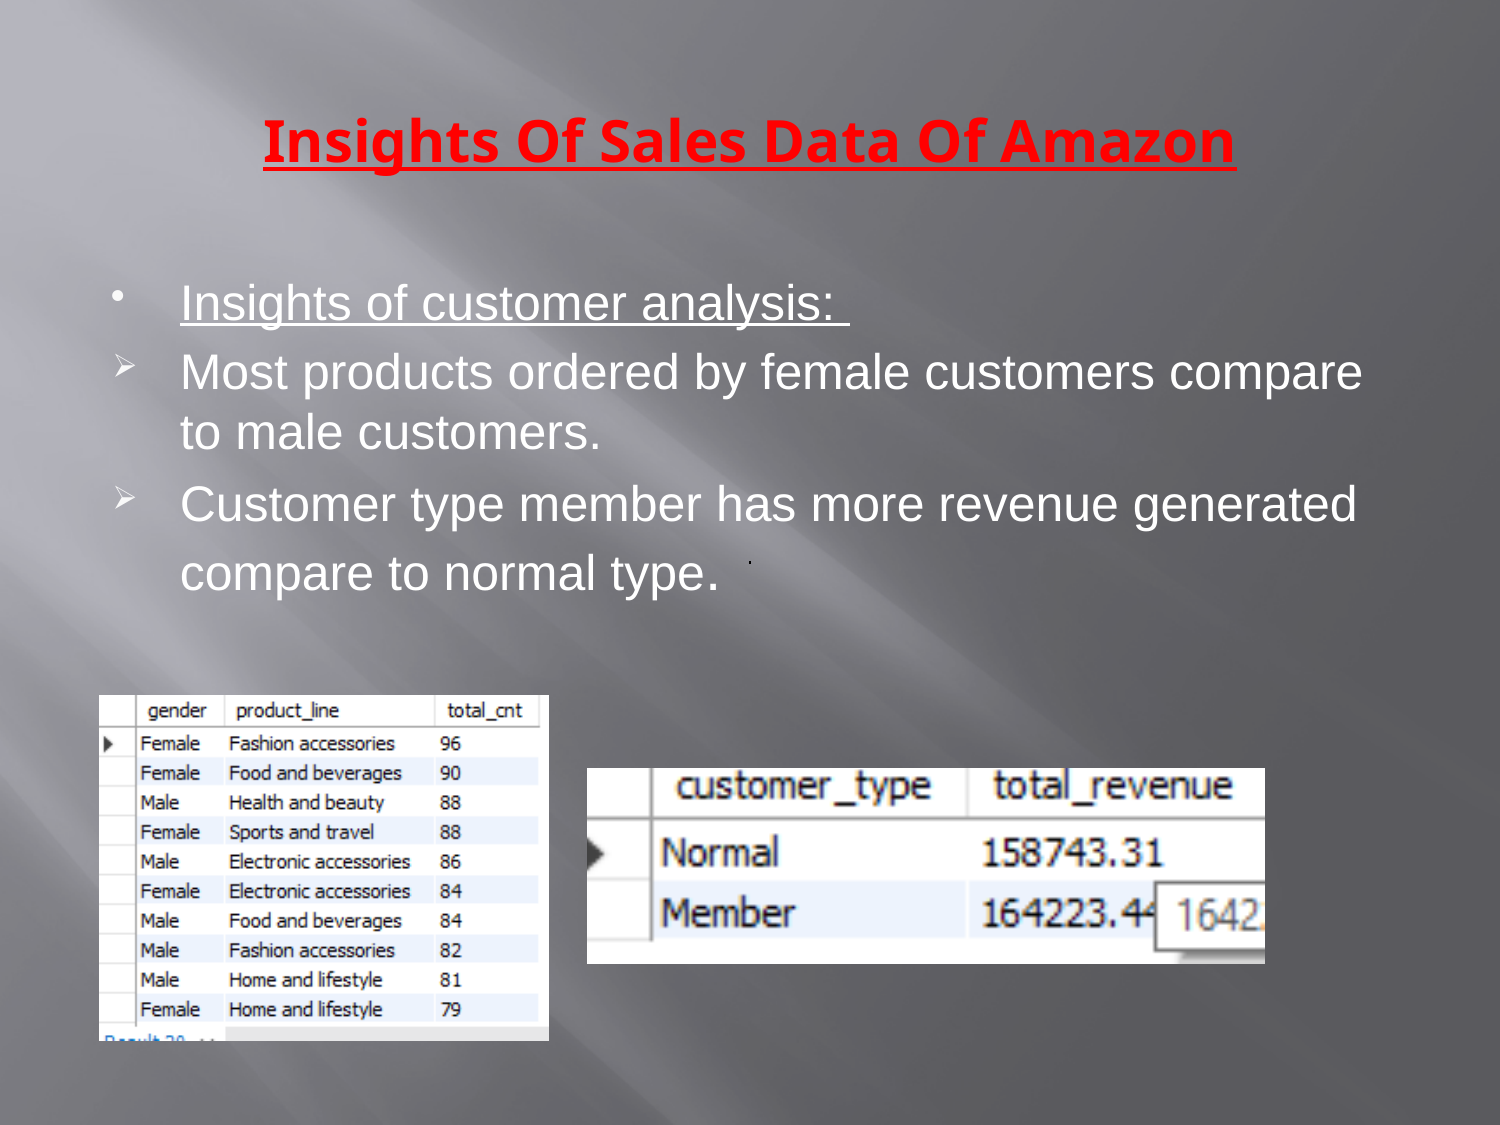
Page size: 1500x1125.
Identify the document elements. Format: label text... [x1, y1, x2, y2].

picture [99, 695, 550, 1041]
list Insights of customer analysis: Most products ordered by female customers compare to male customers. Customer type member has more revenue generated compare to normal type. [75, 262, 1425, 1035]
title Insights Of Sales Data Of Amazon [75, 45, 1425, 233]
picture [587, 767, 1265, 964]
